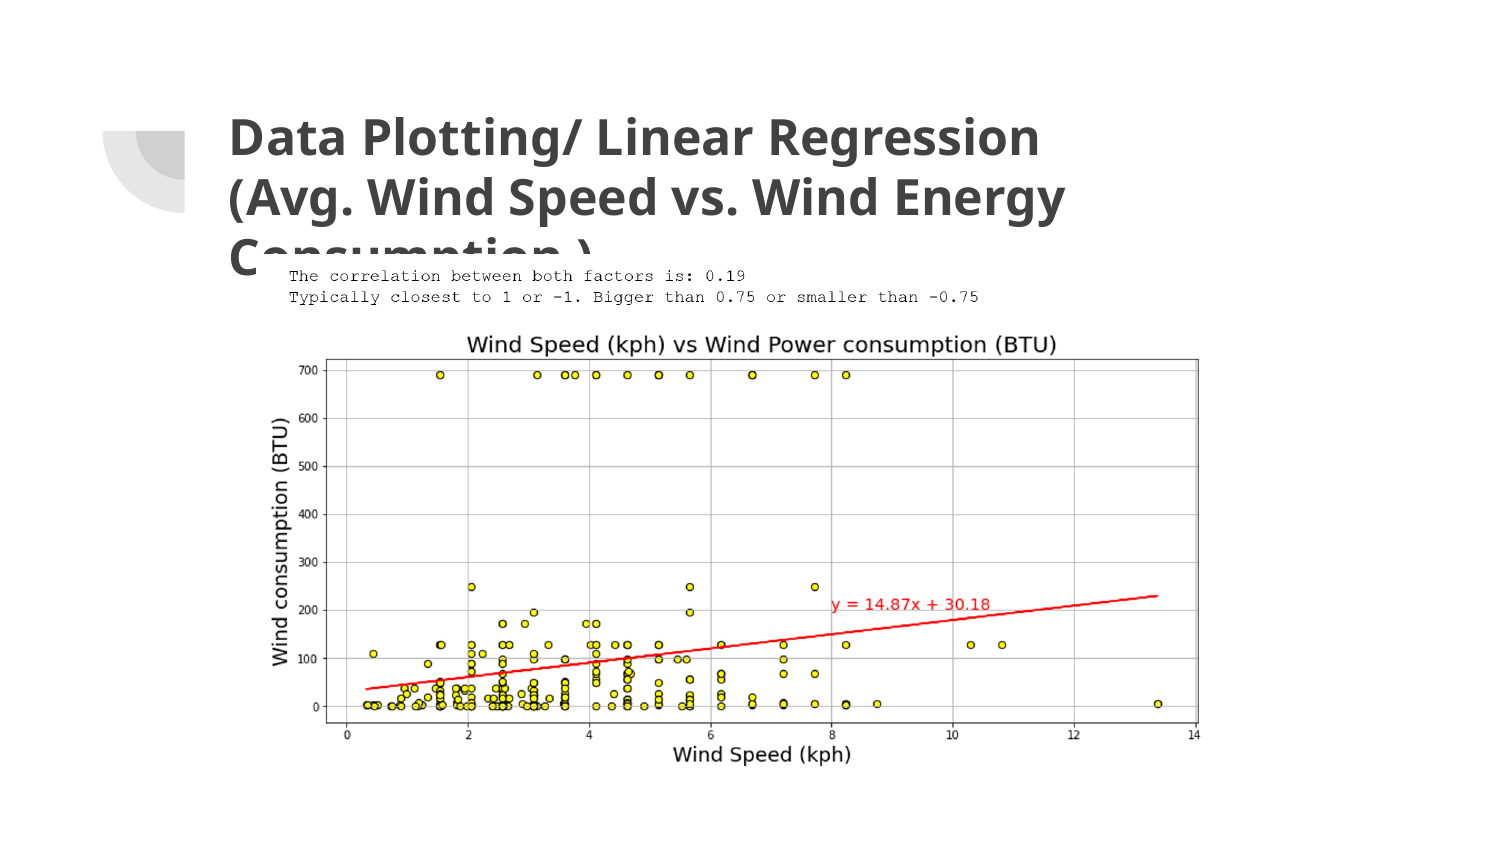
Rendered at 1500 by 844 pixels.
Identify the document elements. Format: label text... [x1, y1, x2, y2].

title Data Plotting/ Linear Regression (Avg. Wind Speed vs. Wind Energy Consumption ) [213, 90, 1446, 255]
picture [256, 254, 1272, 801]
